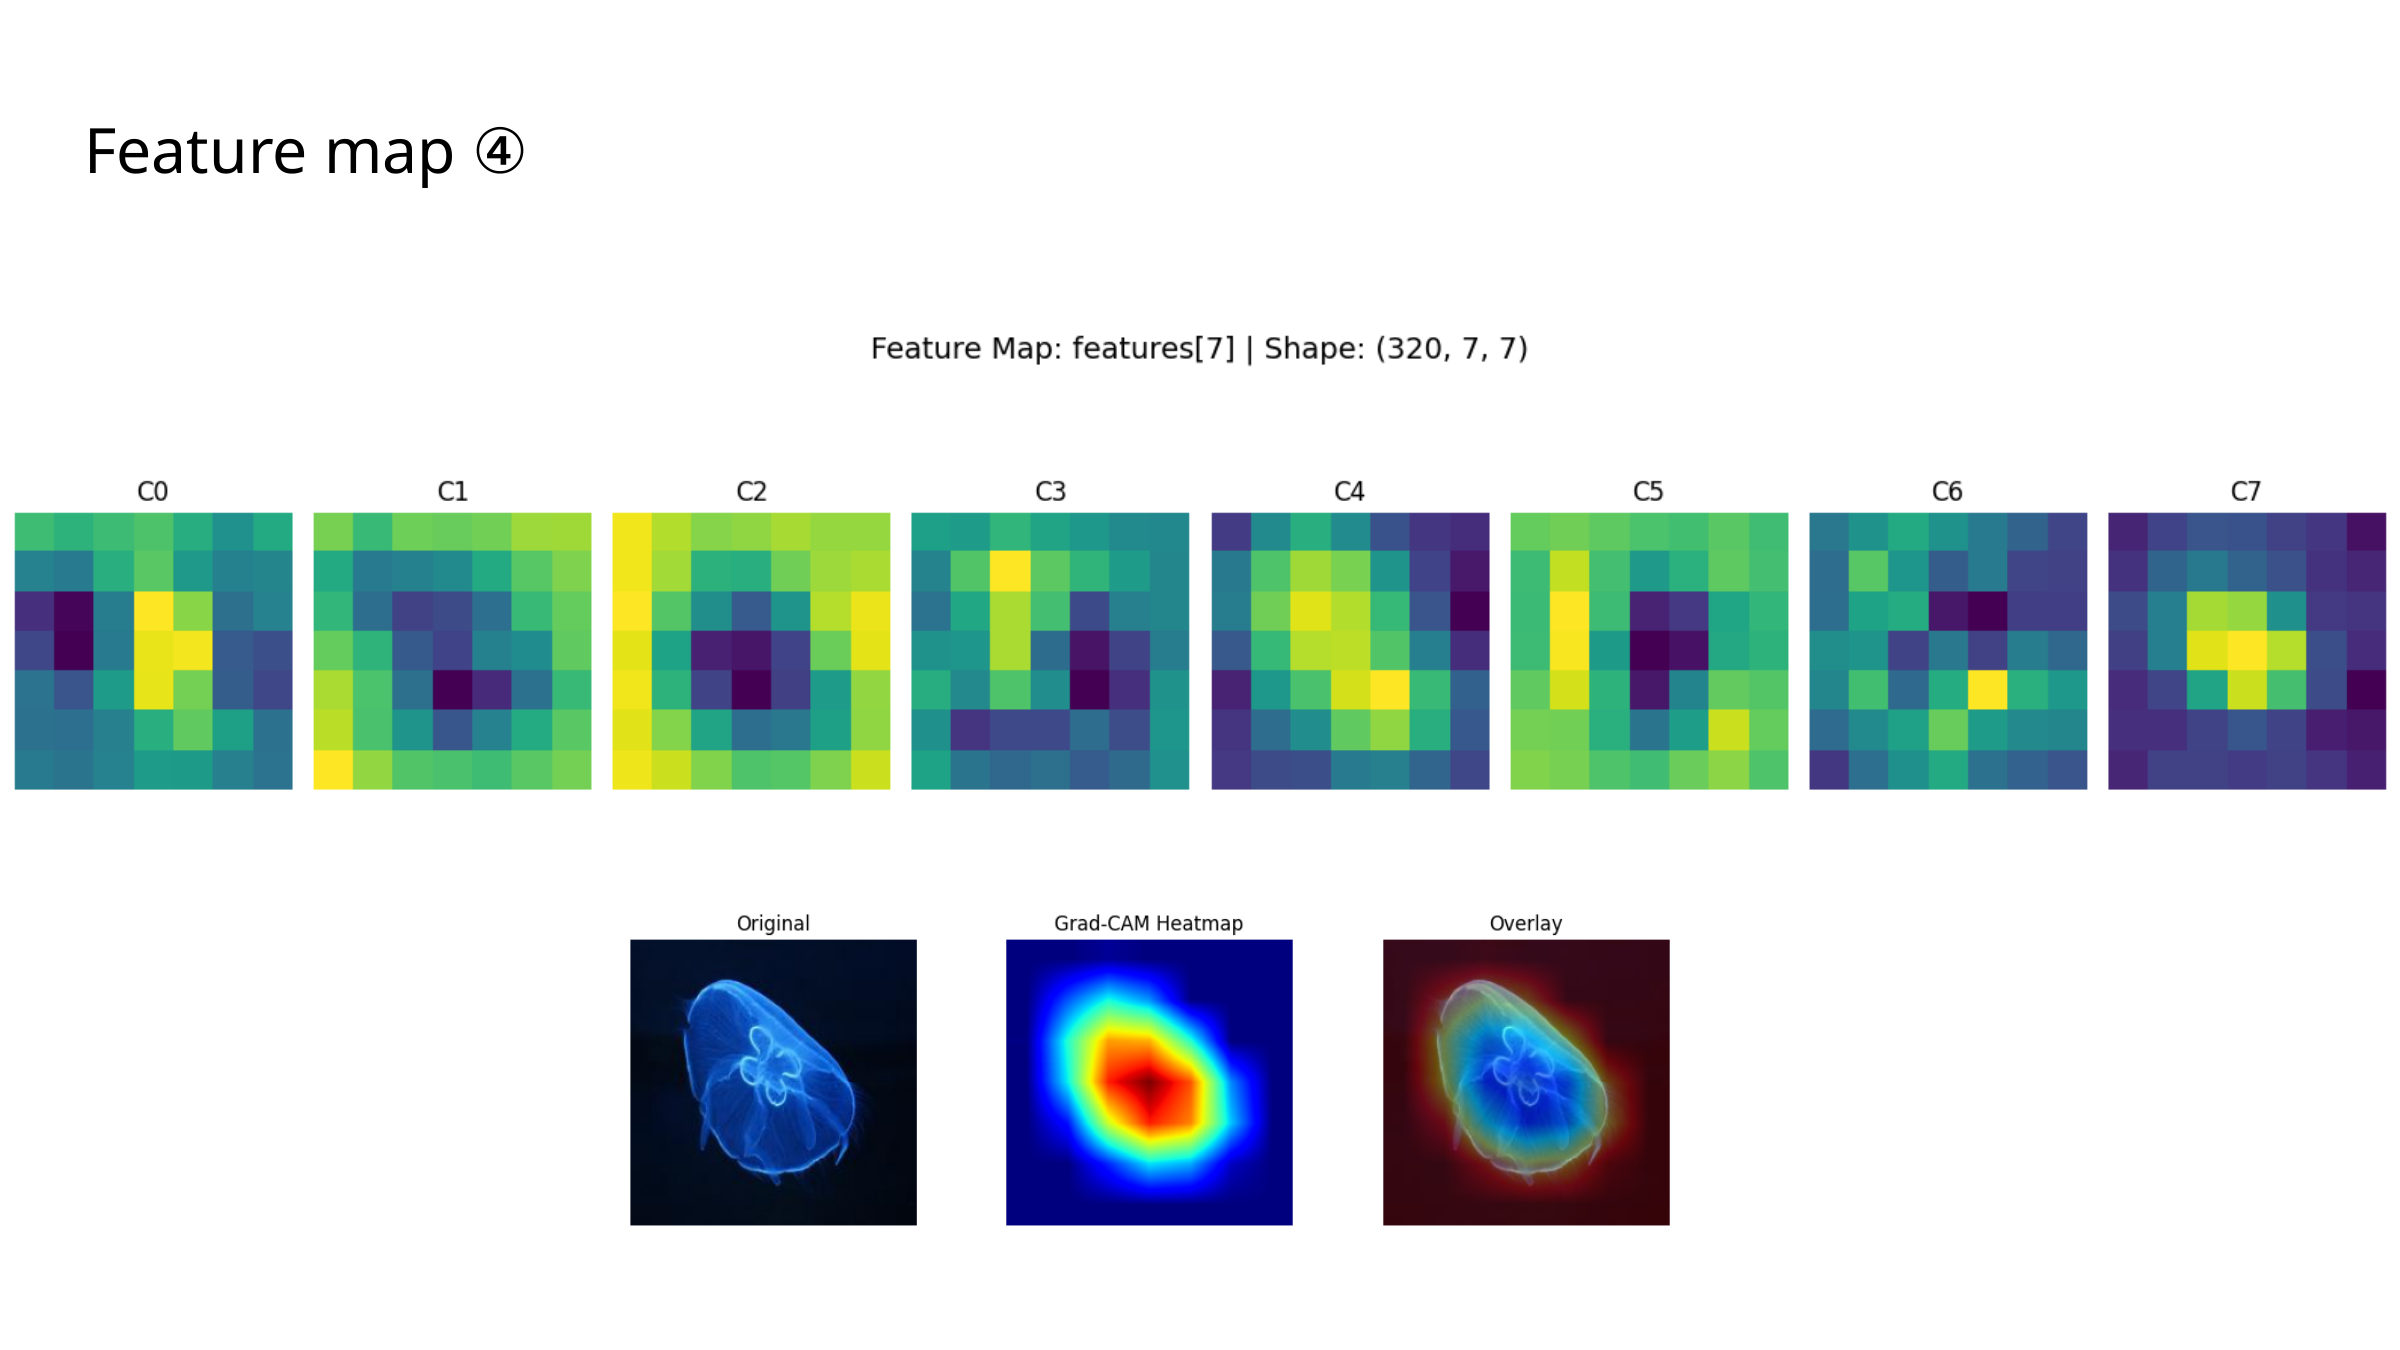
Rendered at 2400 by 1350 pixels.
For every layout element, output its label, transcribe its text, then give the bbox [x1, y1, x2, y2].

picture [0, 320, 2400, 805]
picture [619, 903, 1679, 1237]
text_box Feature map ④ [66, 101, 1132, 195]
